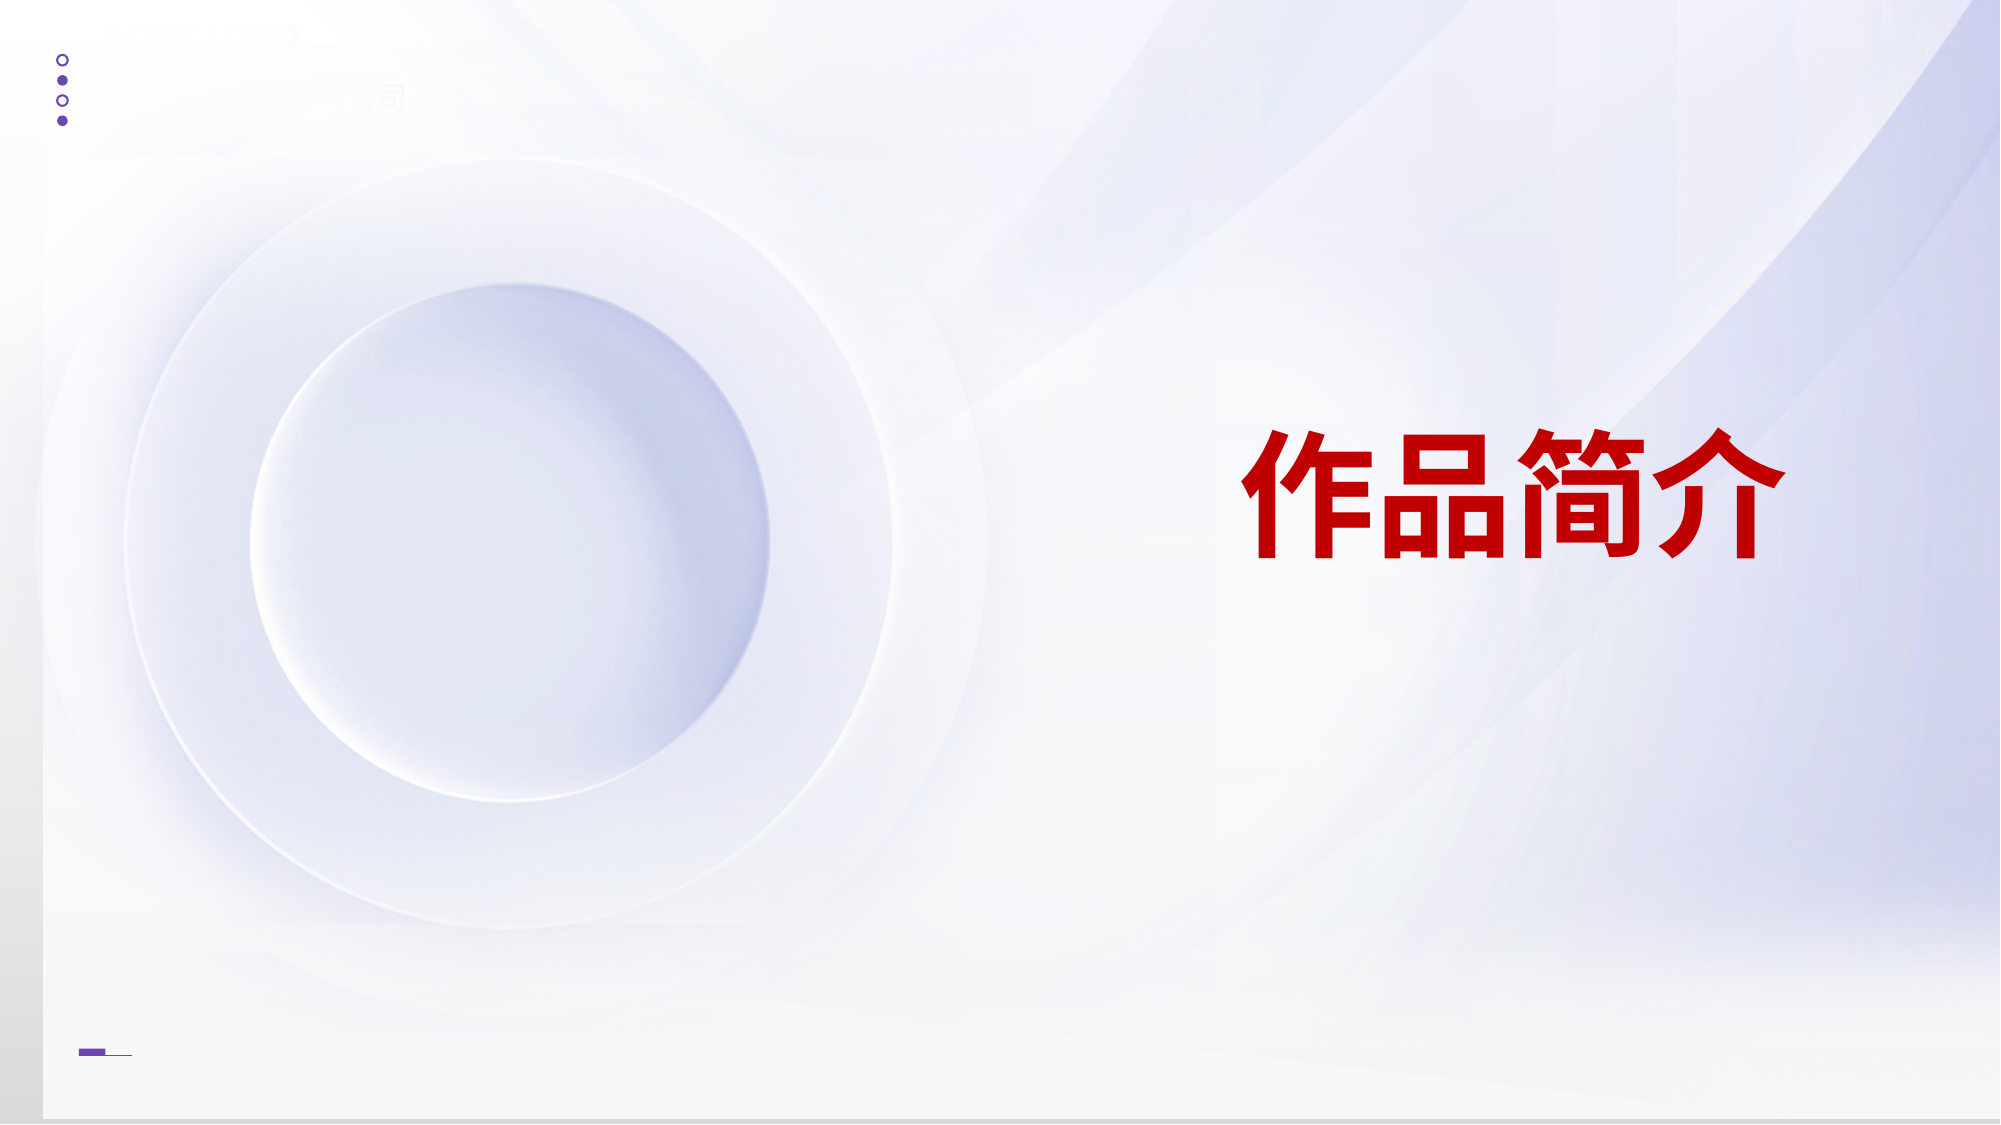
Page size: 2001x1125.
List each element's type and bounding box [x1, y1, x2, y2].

text_box [78, 1048, 133, 1056]
text_box [57, 54, 68, 127]
picture [0, 0, 2001, 1125]
